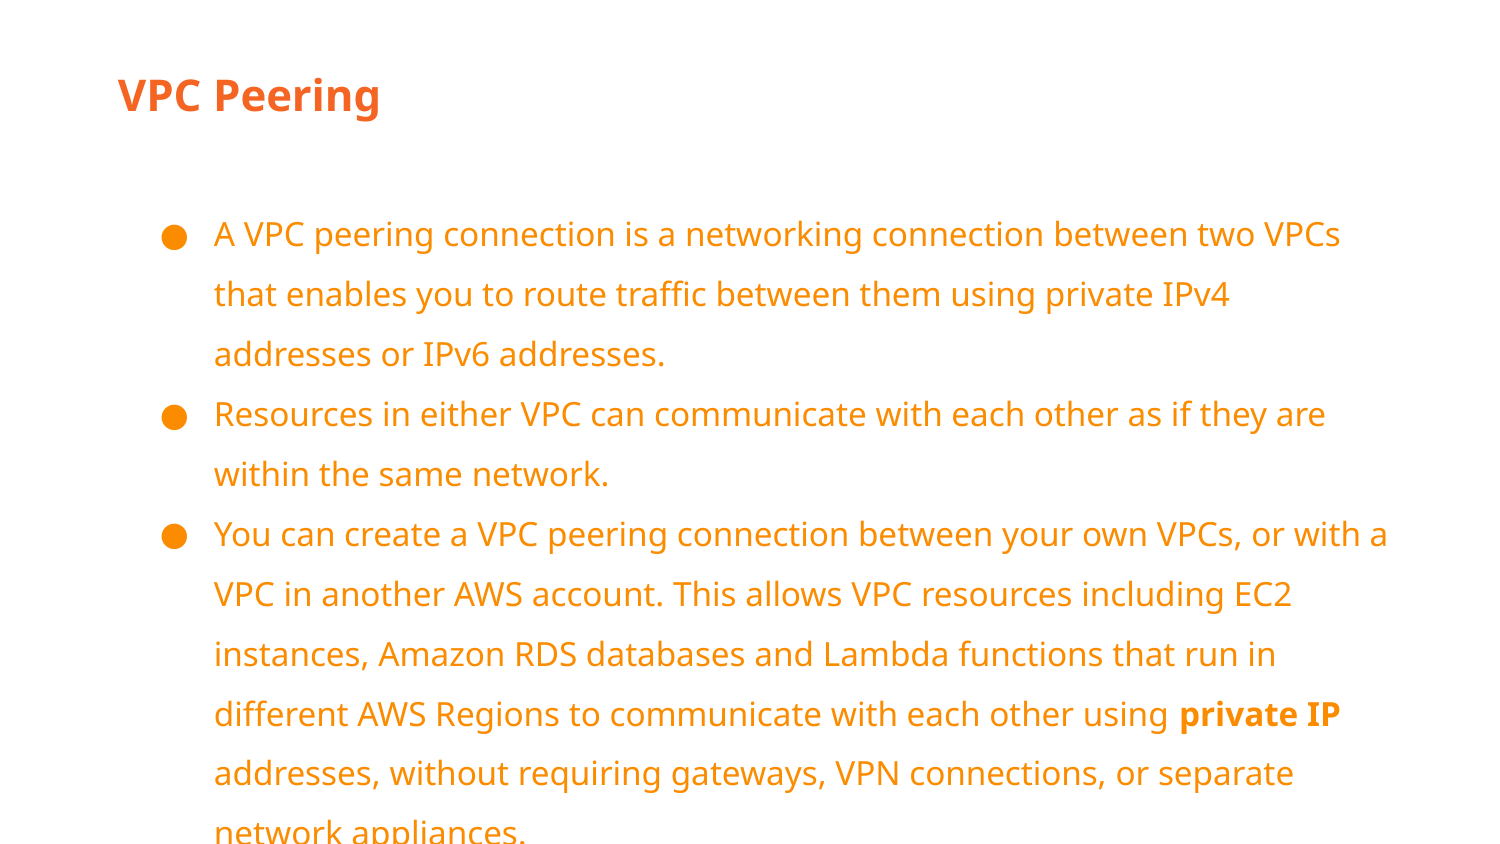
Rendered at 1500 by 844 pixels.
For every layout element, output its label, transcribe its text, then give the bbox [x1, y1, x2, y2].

title A VPC peering connection is a networking connection between two VPCs that enables you to route traffic between them using private IPv4 addresses or IPv6 addresses. Resources in either VPC can communicate with each other as if they are within the same network. You can create a VPC peering connection between your own VPCs, or with a VPC in another AWS account. This allows VPC resources including EC2 instances, Amazon RDS databases and Lambda functions that run in different AWS Regions to communicate with each other using private IP addresses, without requiring gateways, VPN connections, or separate network appliances. [123, 178, 1412, 778]
title VPC Peering [102, 52, 1327, 179]
